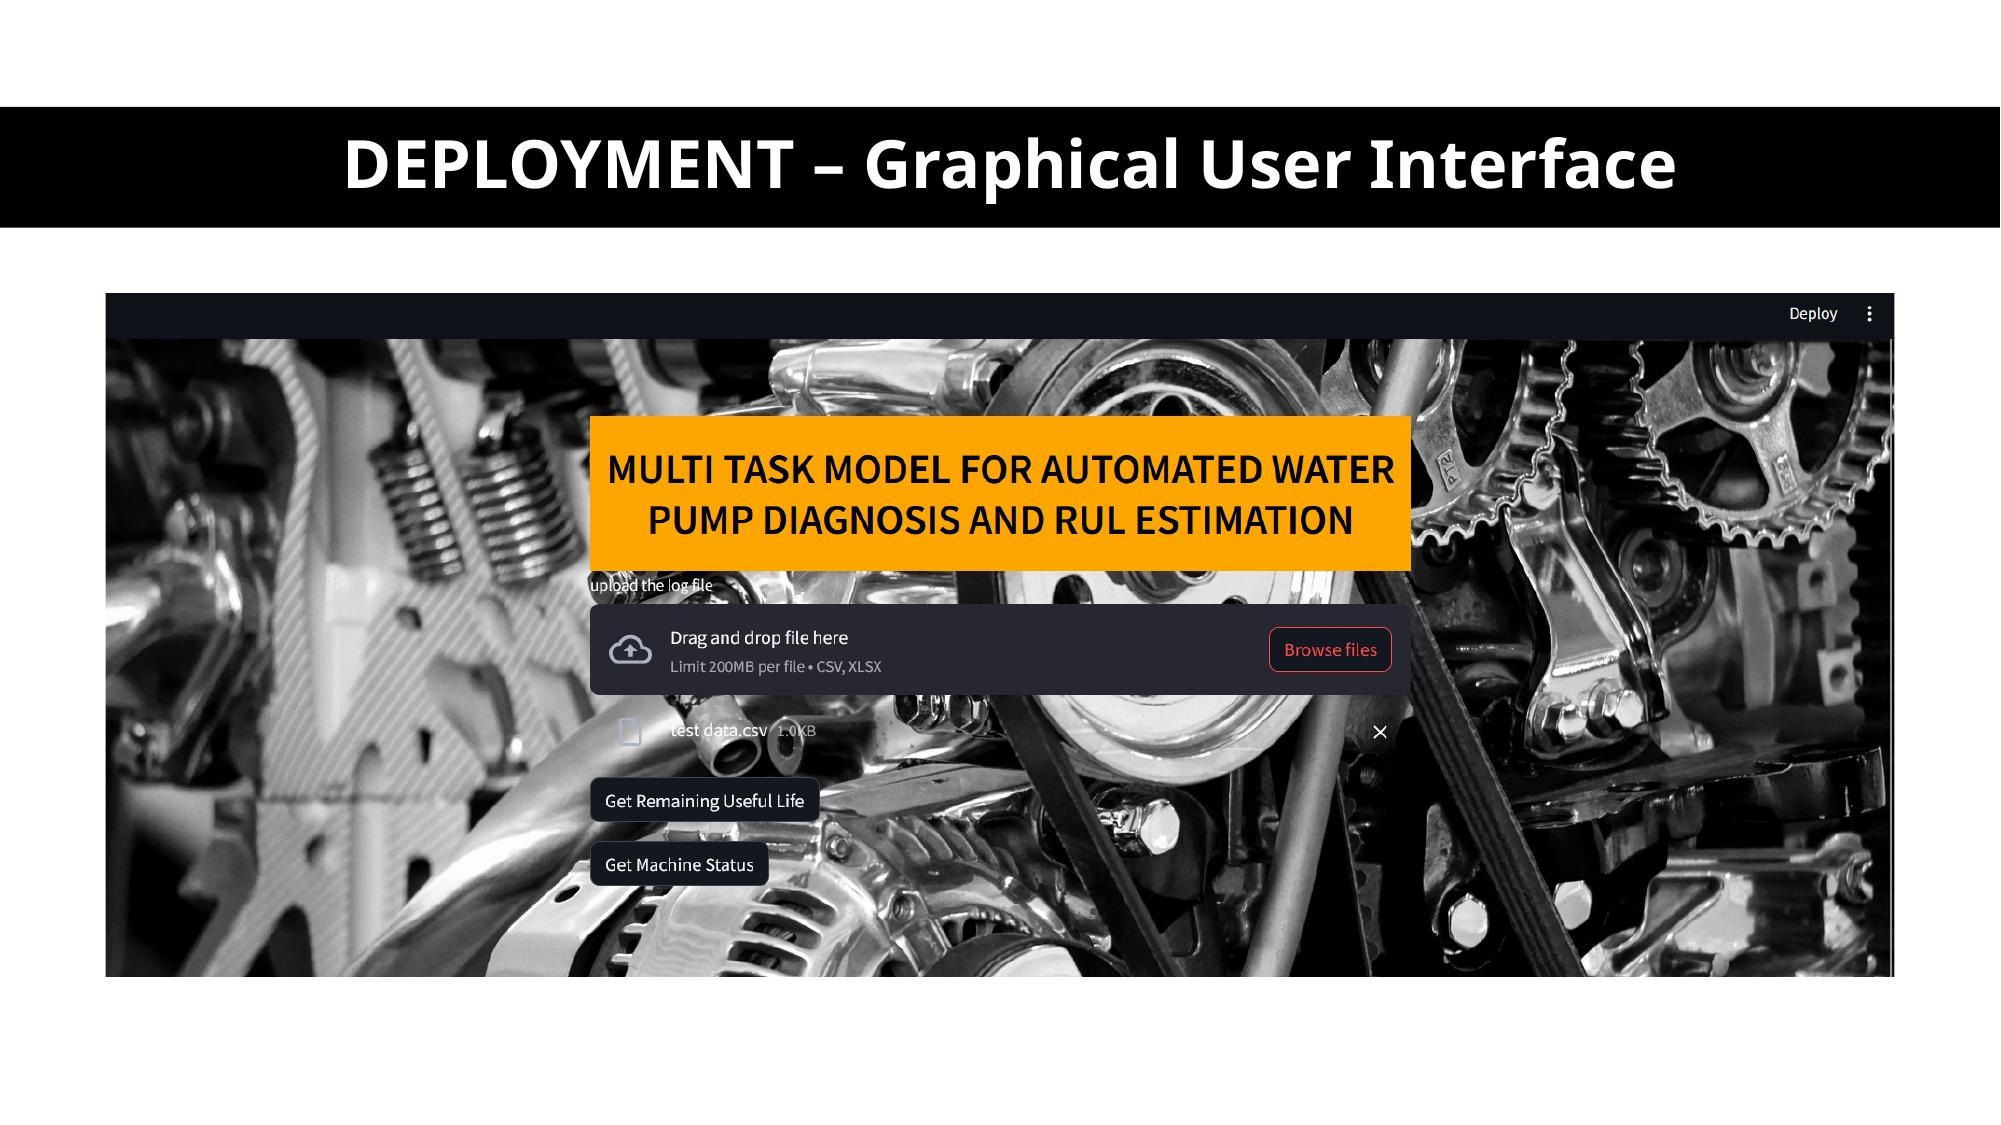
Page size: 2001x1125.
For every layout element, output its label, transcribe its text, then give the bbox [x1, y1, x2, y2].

text_box [0, 106, 2000, 229]
title DEPLOYMENT – Graphical User Interface [91, 105, 1931, 228]
picture [105, 293, 1895, 977]
